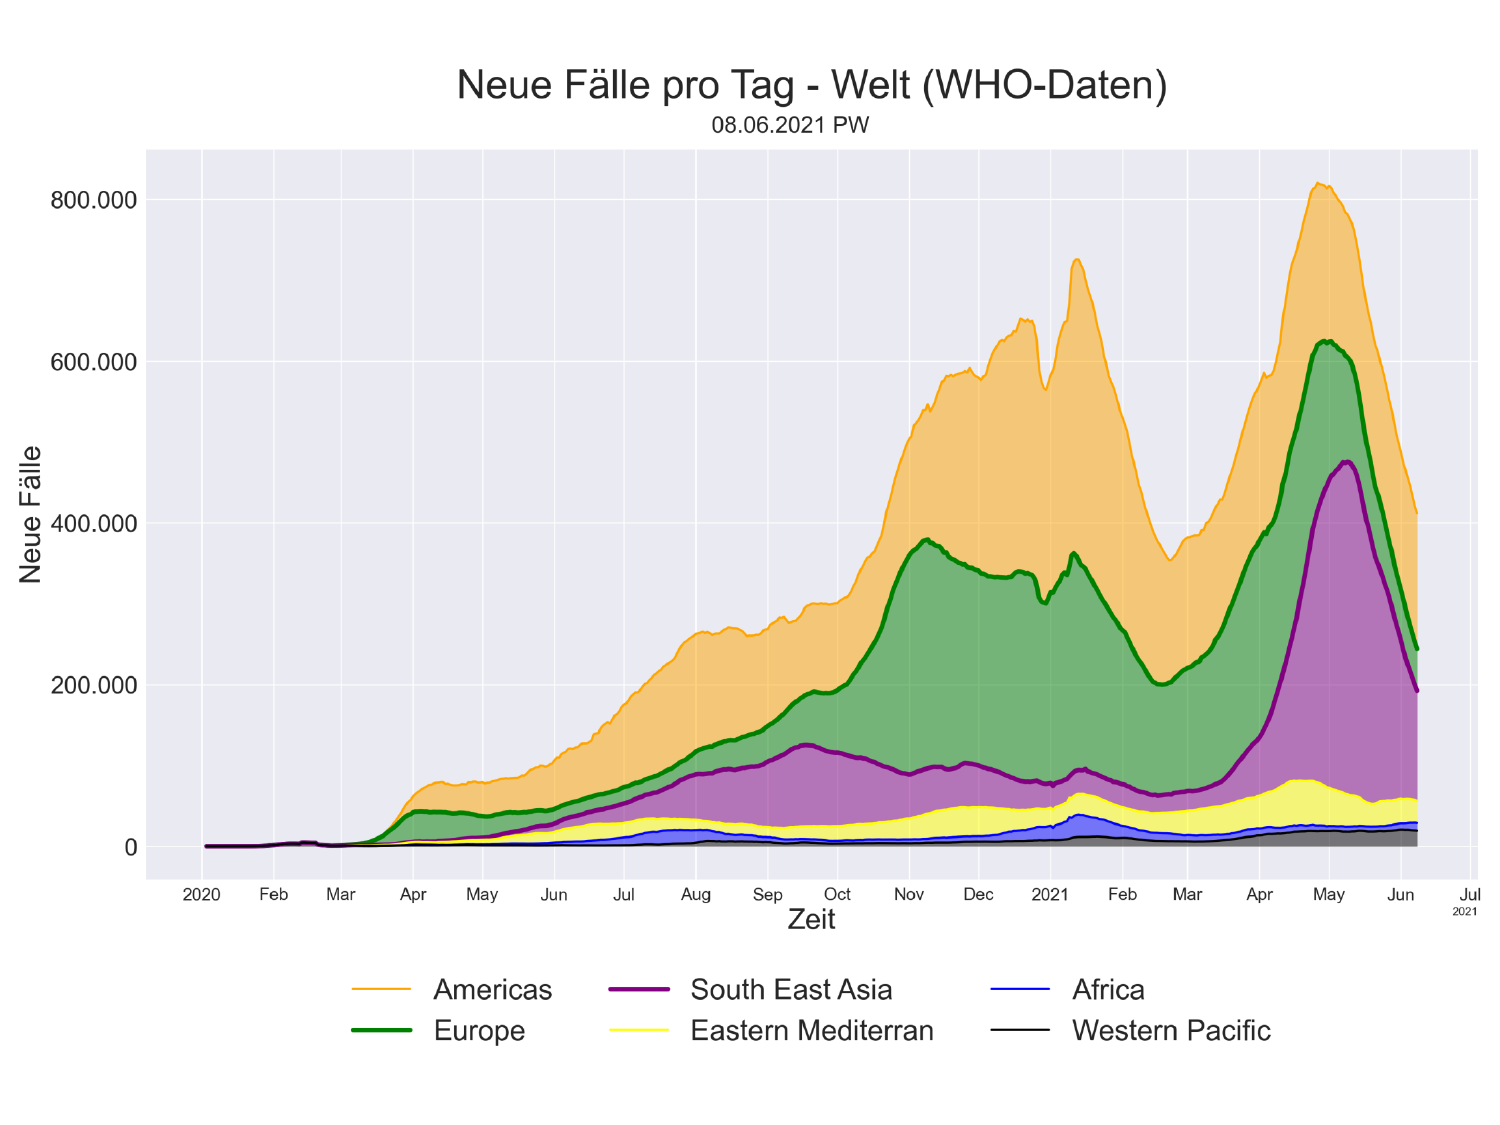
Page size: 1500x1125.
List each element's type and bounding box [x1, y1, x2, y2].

picture [11, 60, 1489, 1065]
